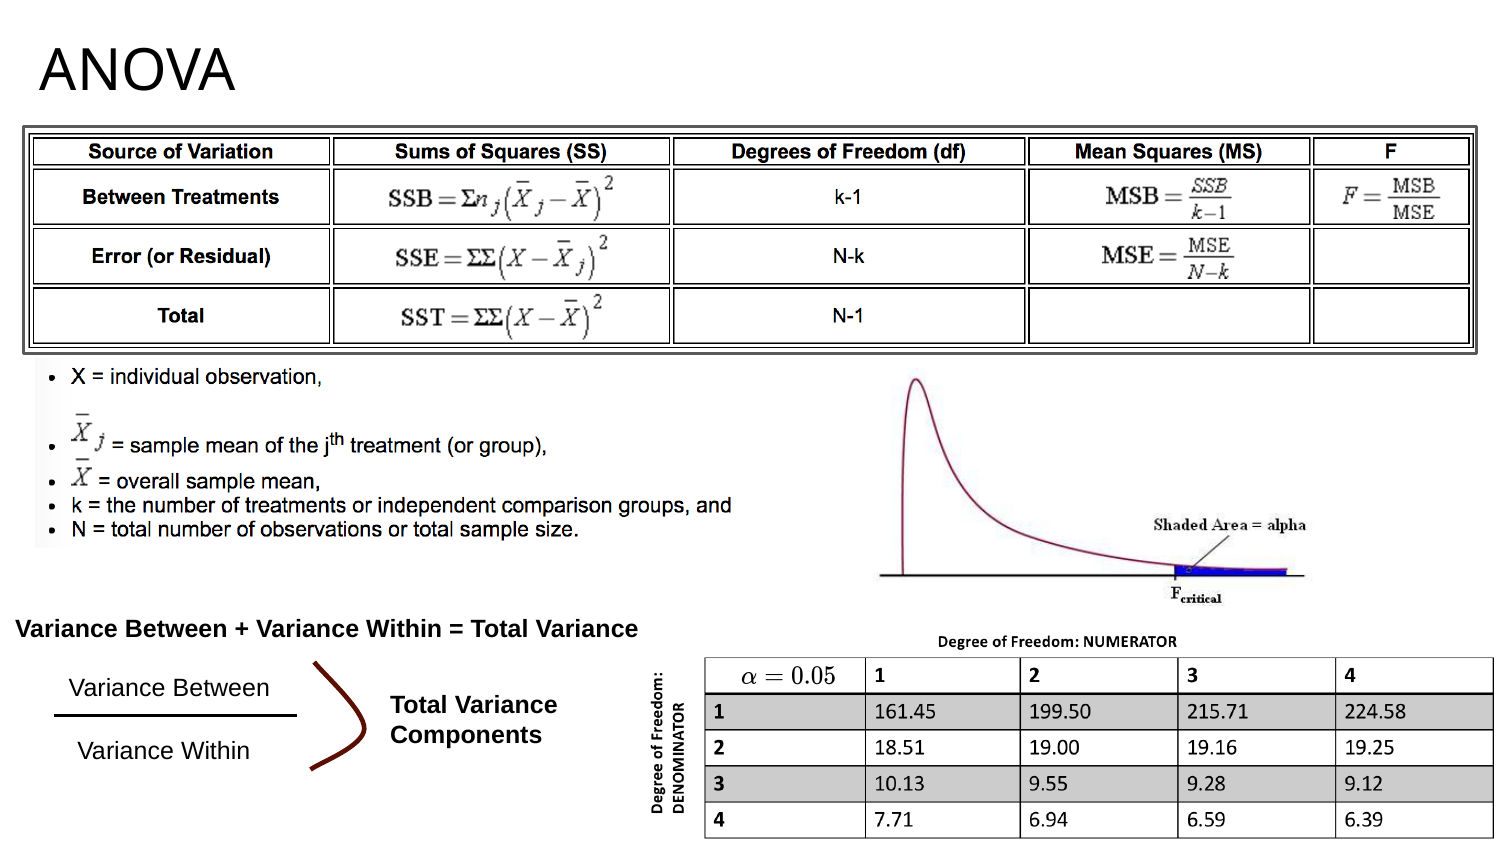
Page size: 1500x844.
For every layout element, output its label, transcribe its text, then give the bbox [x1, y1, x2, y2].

picture [24, 127, 1476, 353]
text_box Total Variance Components [375, 673, 591, 740]
picture [631, 619, 1500, 844]
text_box [312, 662, 365, 757]
picture [35, 358, 742, 548]
text_box Variance Between [53, 656, 377, 694]
text_box Variance Within [62, 719, 334, 787]
text_box Variance Between + Variance Within = Total Variance [0, 597, 657, 642]
picture [873, 368, 1314, 606]
title ANOVA [24, 17, 1423, 112]
